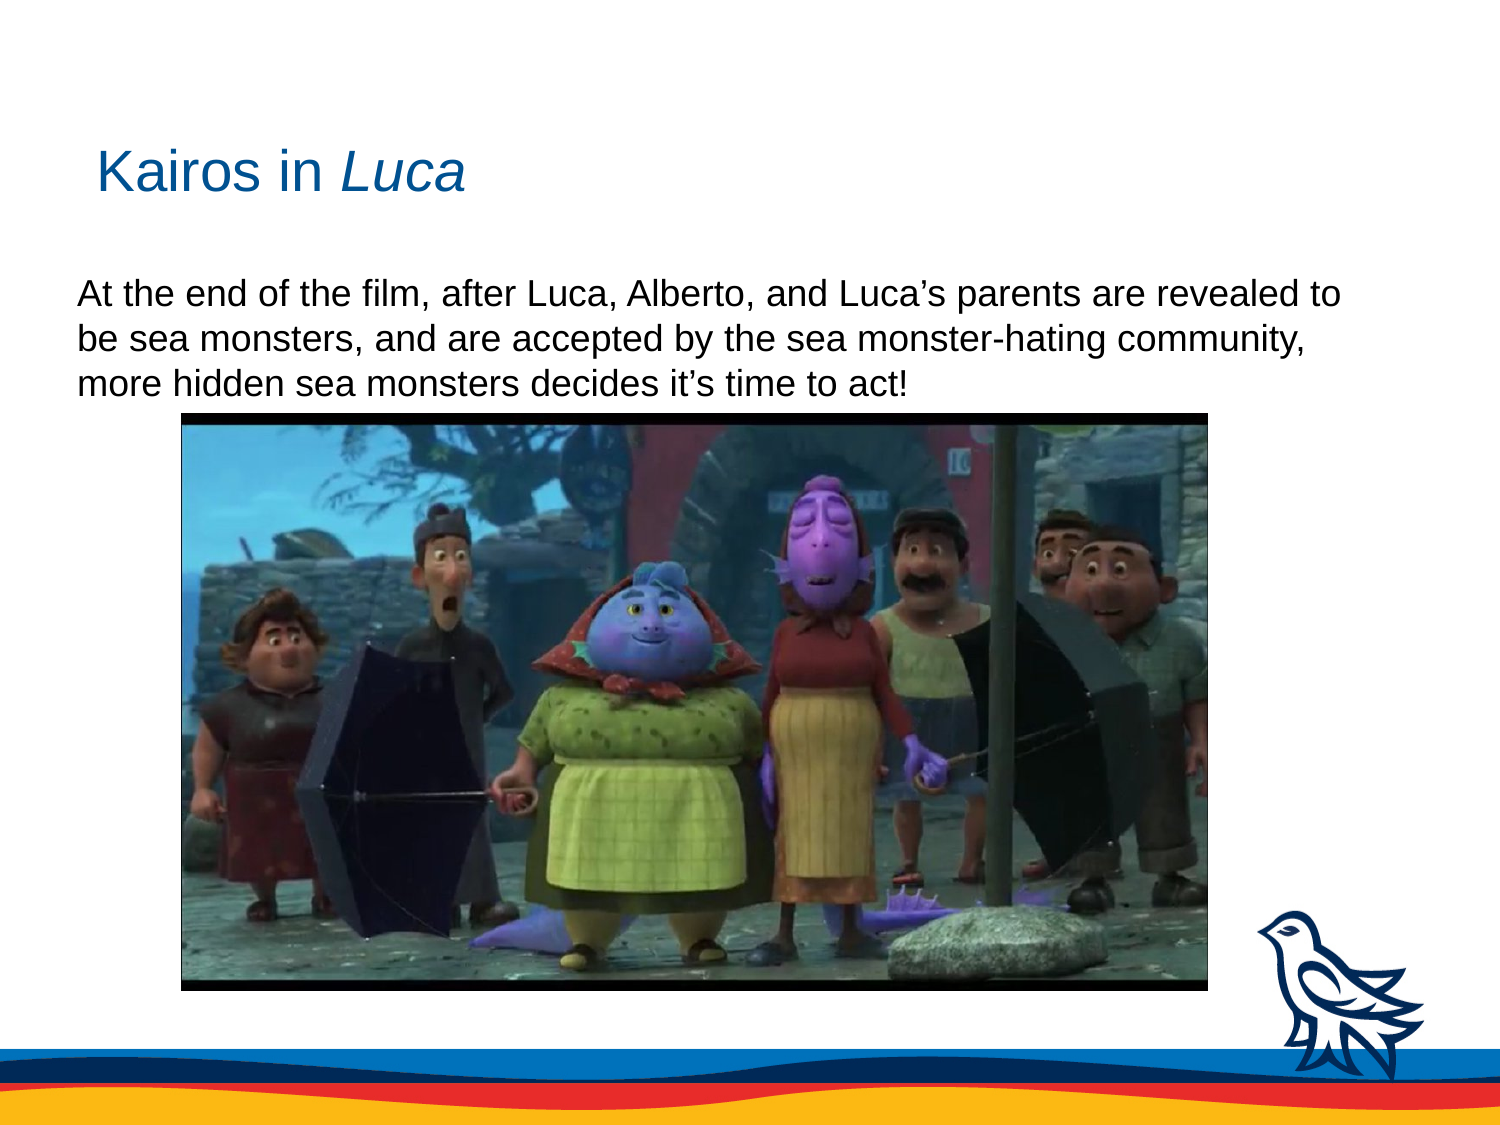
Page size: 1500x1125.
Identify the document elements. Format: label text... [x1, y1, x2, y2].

text_box At the end of the film, after Luca, Alberto, and Luca’s parents are revealed to be sea monsters, and are accepted by the sea monster-hating community, more hidden sea monsters decides it’s time to act! [62, 261, 1376, 412]
picture [0, 0, 1500, 1125]
title Kairos in Luca [81, 74, 1109, 261]
